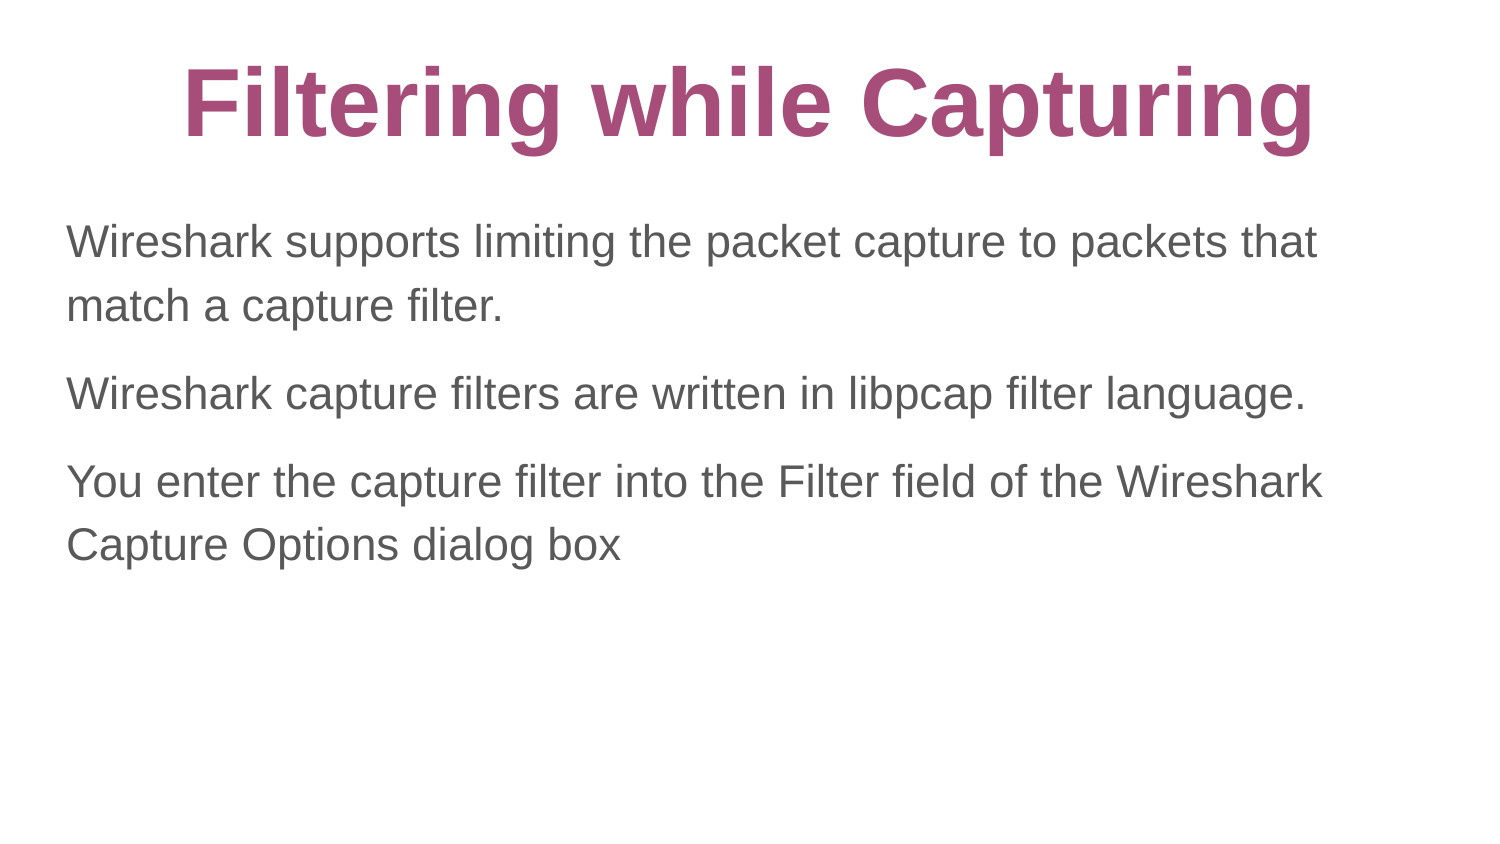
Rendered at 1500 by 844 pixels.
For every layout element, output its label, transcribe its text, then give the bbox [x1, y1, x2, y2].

title Filtering while Capturing [51, 24, 1449, 172]
list Wireshark supports limiting the packet capture to packets that match a capture filter. Wireshark capture filters are written in libpcap filter language. You enter the capture filter into the Filter field of the Wireshark Capture Options dialog box [51, 189, 1449, 750]
